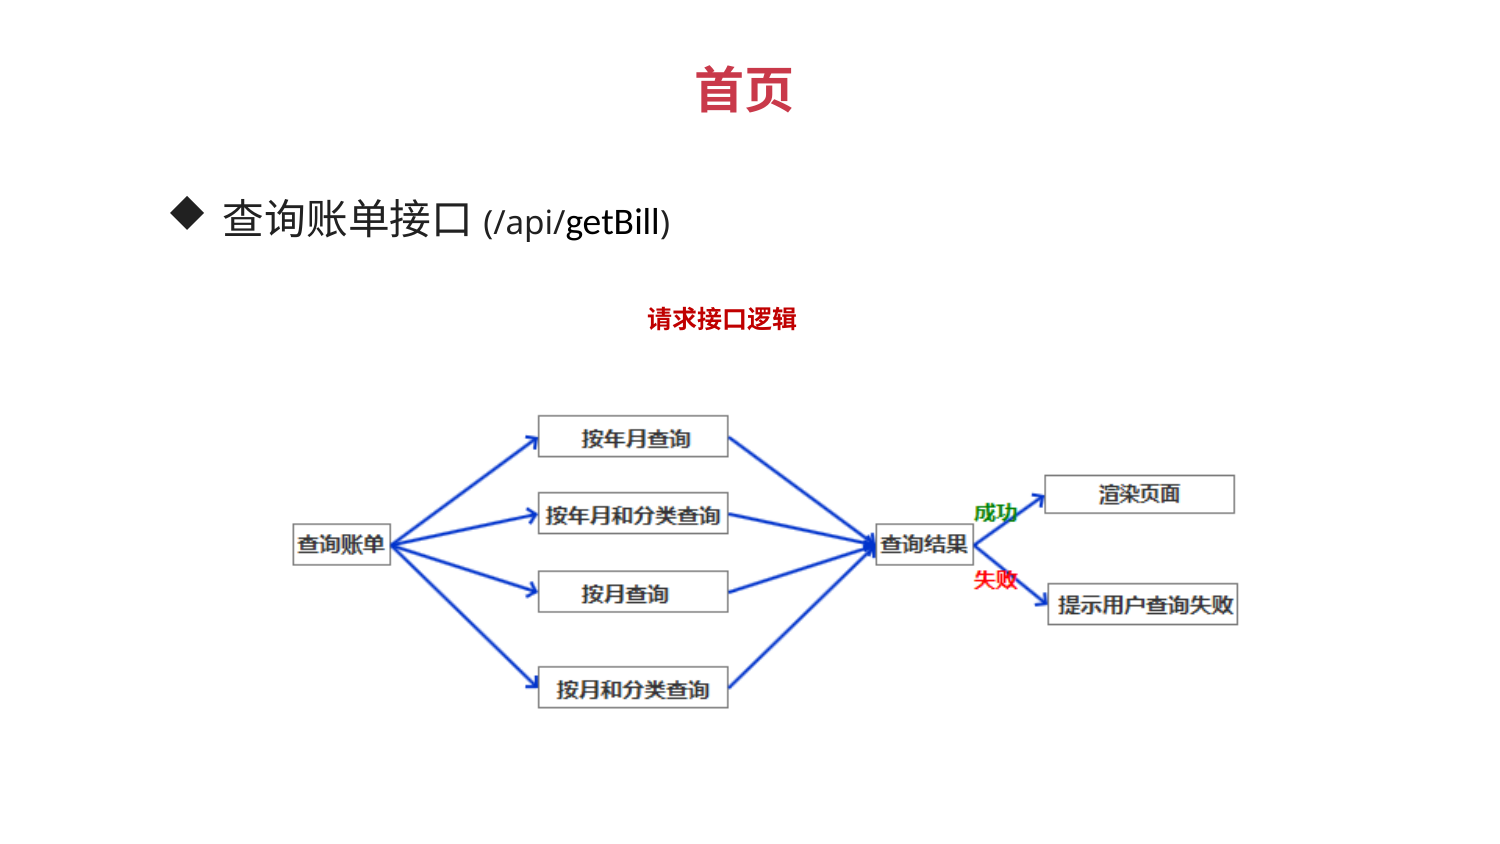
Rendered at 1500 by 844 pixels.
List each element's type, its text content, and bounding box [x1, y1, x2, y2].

text_box 首页 [679, 50, 810, 126]
text_box 请求接口逻辑 [632, 296, 813, 341]
text_box 查询账单接口(/api/getBill) [76, 185, 1482, 251]
picture [235, 362, 1265, 737]
